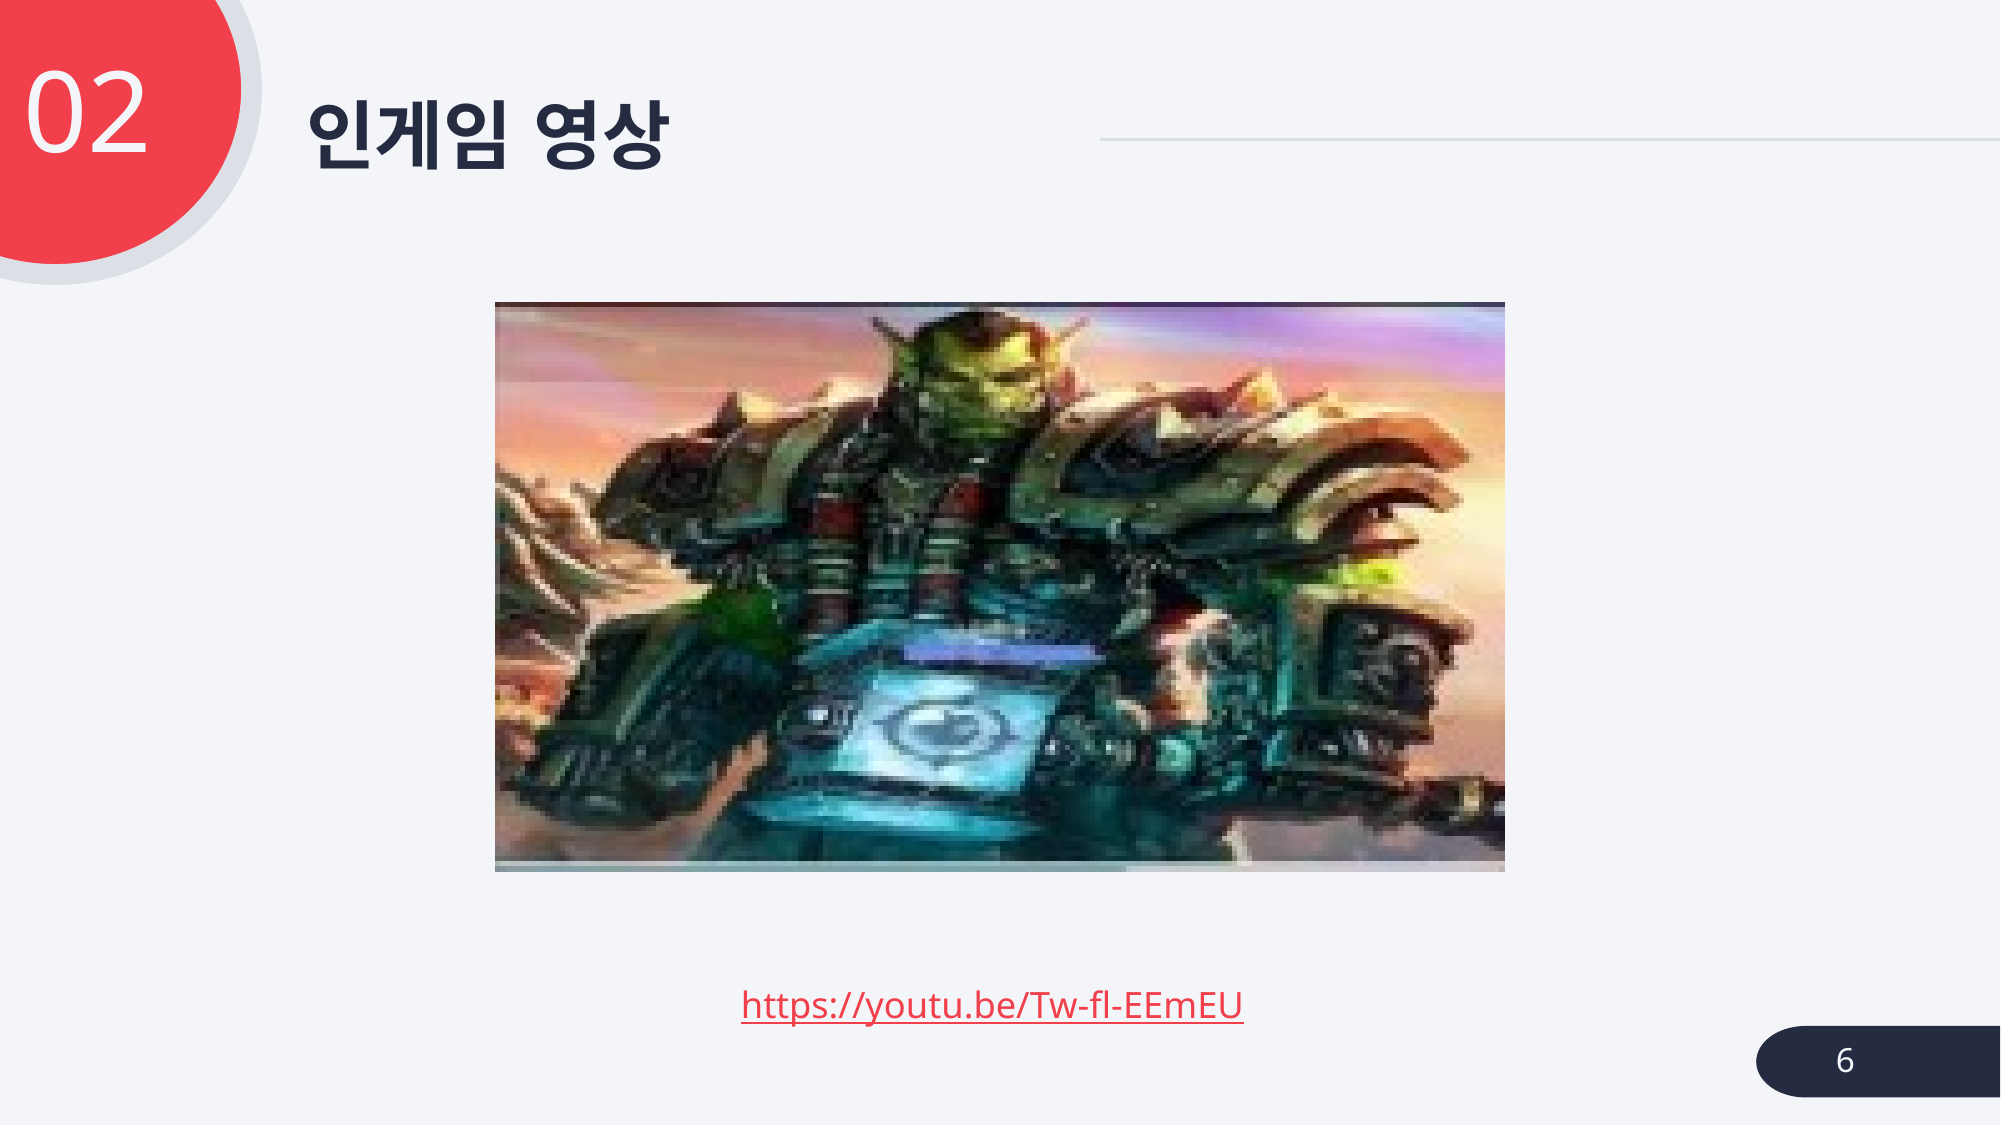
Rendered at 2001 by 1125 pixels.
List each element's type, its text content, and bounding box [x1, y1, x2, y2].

list 02 [0, 47, 167, 186]
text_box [494, 301, 1506, 873]
title 인게임 영상 [290, 89, 1100, 191]
slide_number 6 [1820, 1031, 1984, 1092]
list https://youtu.be/Tw-fl-EEmEU [725, 975, 1275, 1036]
